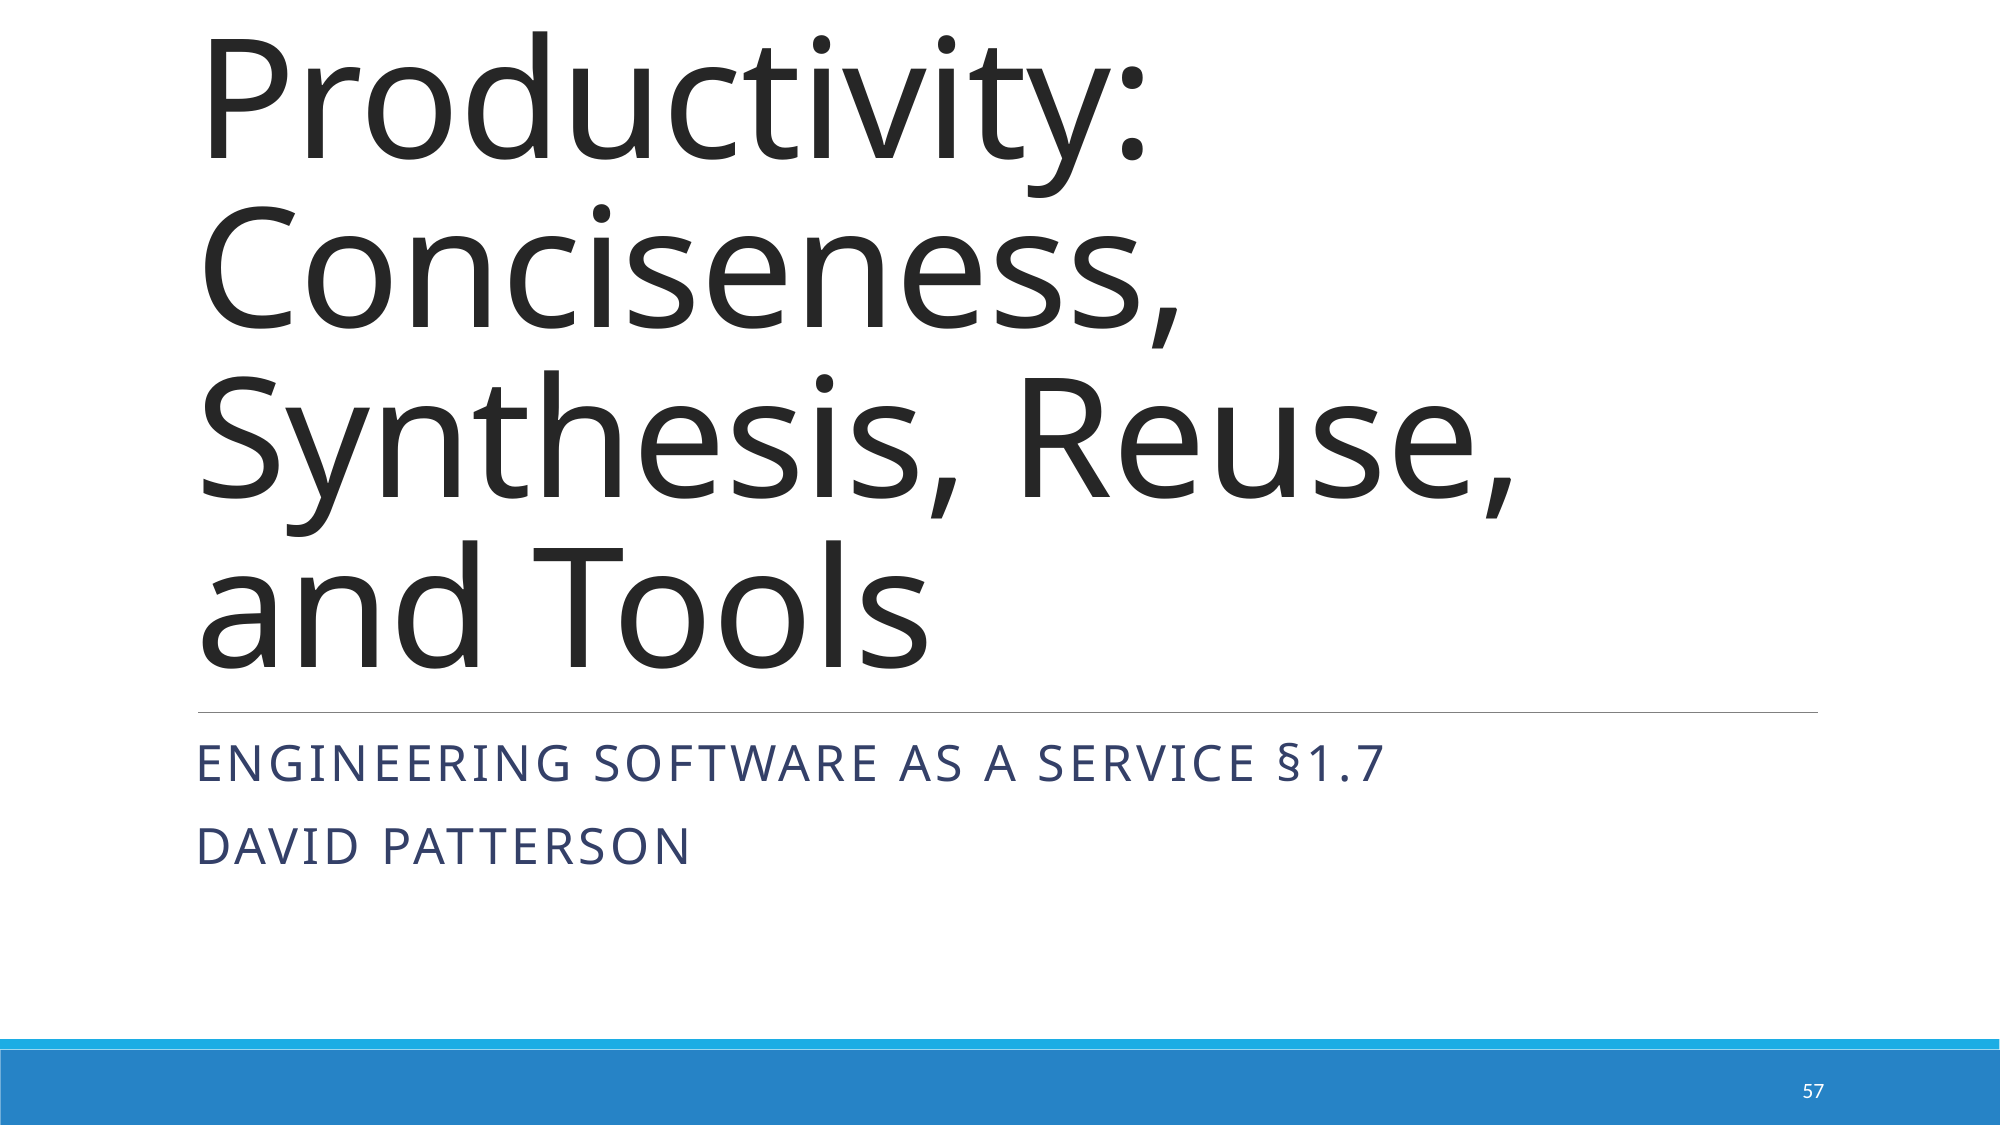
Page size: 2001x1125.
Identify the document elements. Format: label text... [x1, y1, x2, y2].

title Productivity: Conciseness, Synthesis, Reuse, and Tools [180, 124, 1830, 710]
list Engineering Software as a Service §1.7 David Patterson [180, 730, 1830, 918]
slide_number 57 [1624, 1059, 1840, 1120]
